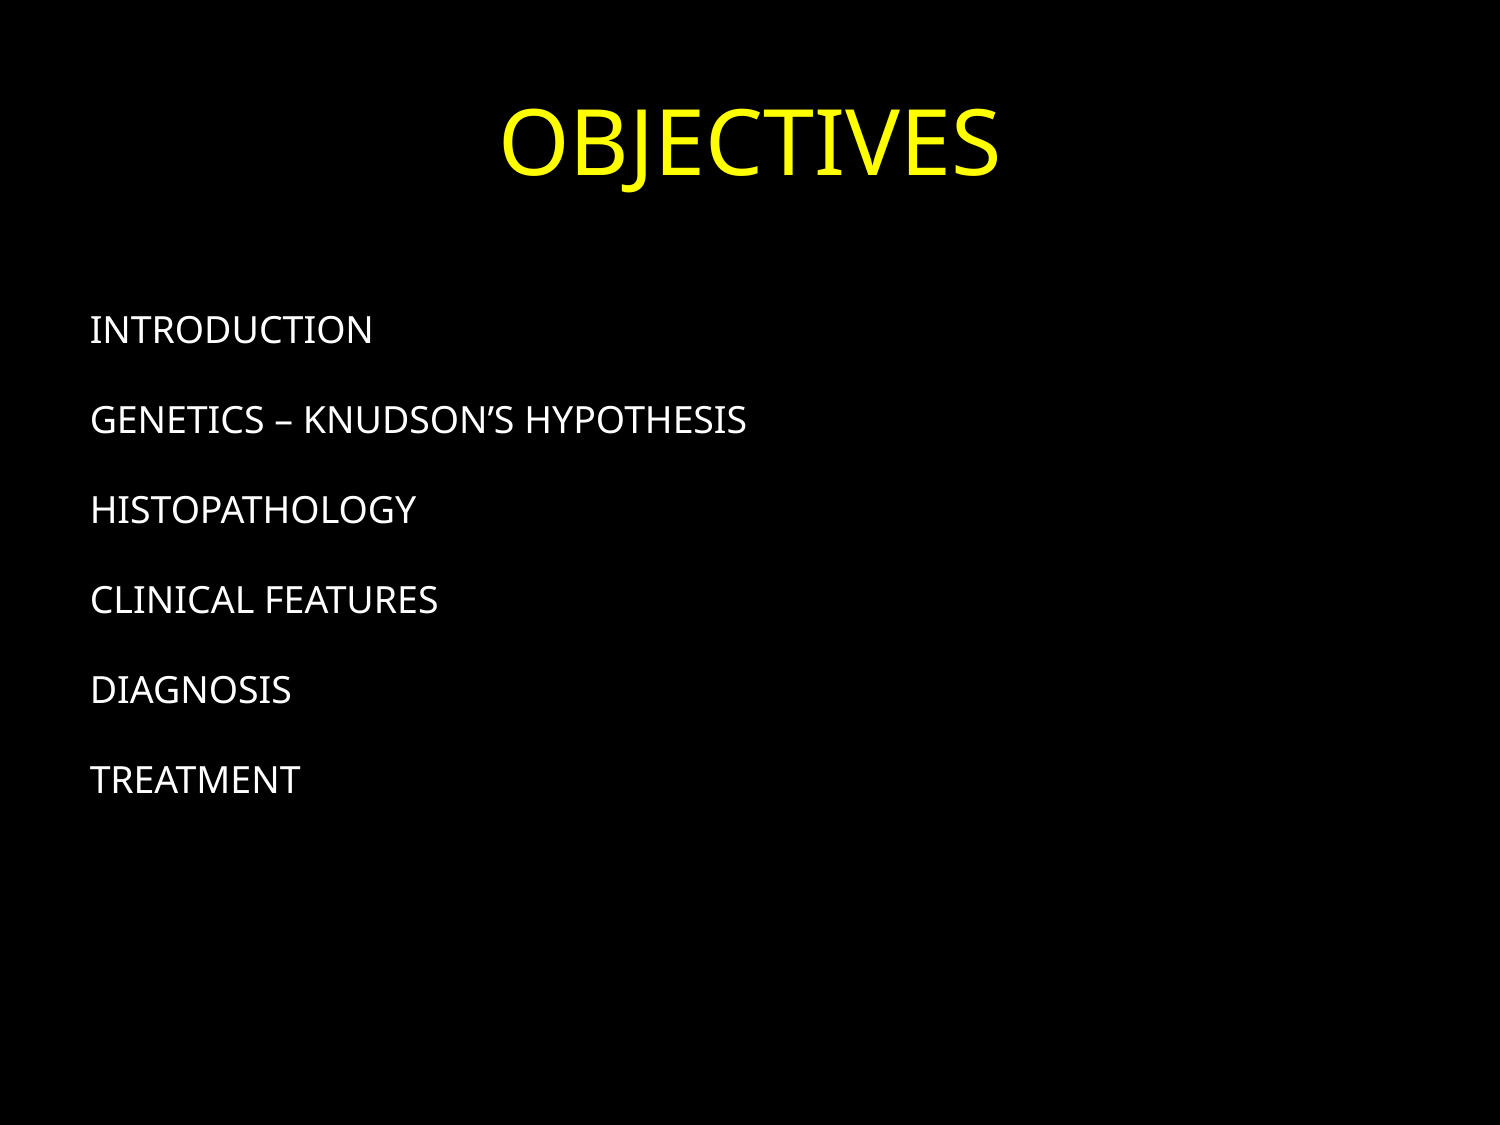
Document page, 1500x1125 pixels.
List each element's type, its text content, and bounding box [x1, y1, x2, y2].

text_box INTRODUCTION GENETICS – KNUDSON’S HYPOTHESIS HISTOPATHOLOGY CLINICAL FEATURES DIAGNOSIS TREATMENT [75, 298, 791, 989]
title OBJECTIVES [75, 45, 1425, 233]
